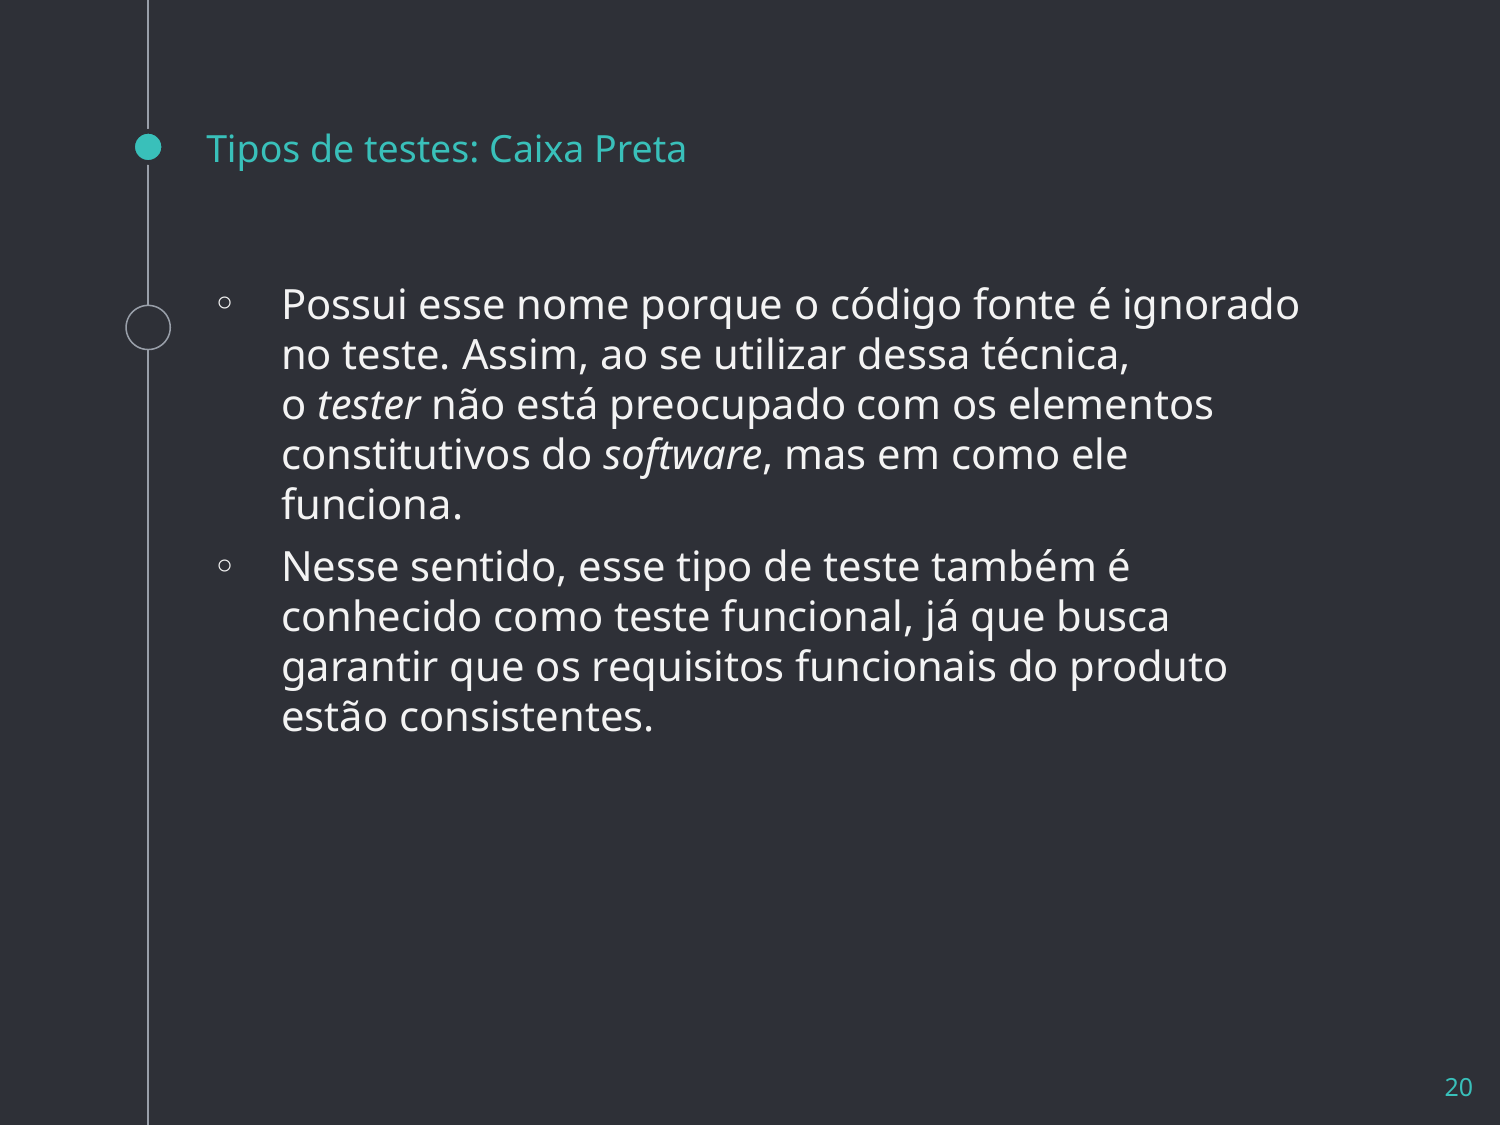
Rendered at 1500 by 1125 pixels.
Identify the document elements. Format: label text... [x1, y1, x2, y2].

slide_number 20 [1398, 1056, 1489, 1125]
title Tipos de testes: Caixa Preta [191, 109, 1317, 185]
list Possui esse nome porque o código fonte é ignorado no teste. Assim, ao se utilizar dessa técnica, o tester não está preocupado com os elementos constitutivos do software, mas em como ele funciona. Nesse sentido, esse tipo de teste também é conhecido como teste funcional, já que busca garantir que os requisitos funcionais do produto estão consistentes. [191, 262, 1317, 1078]
